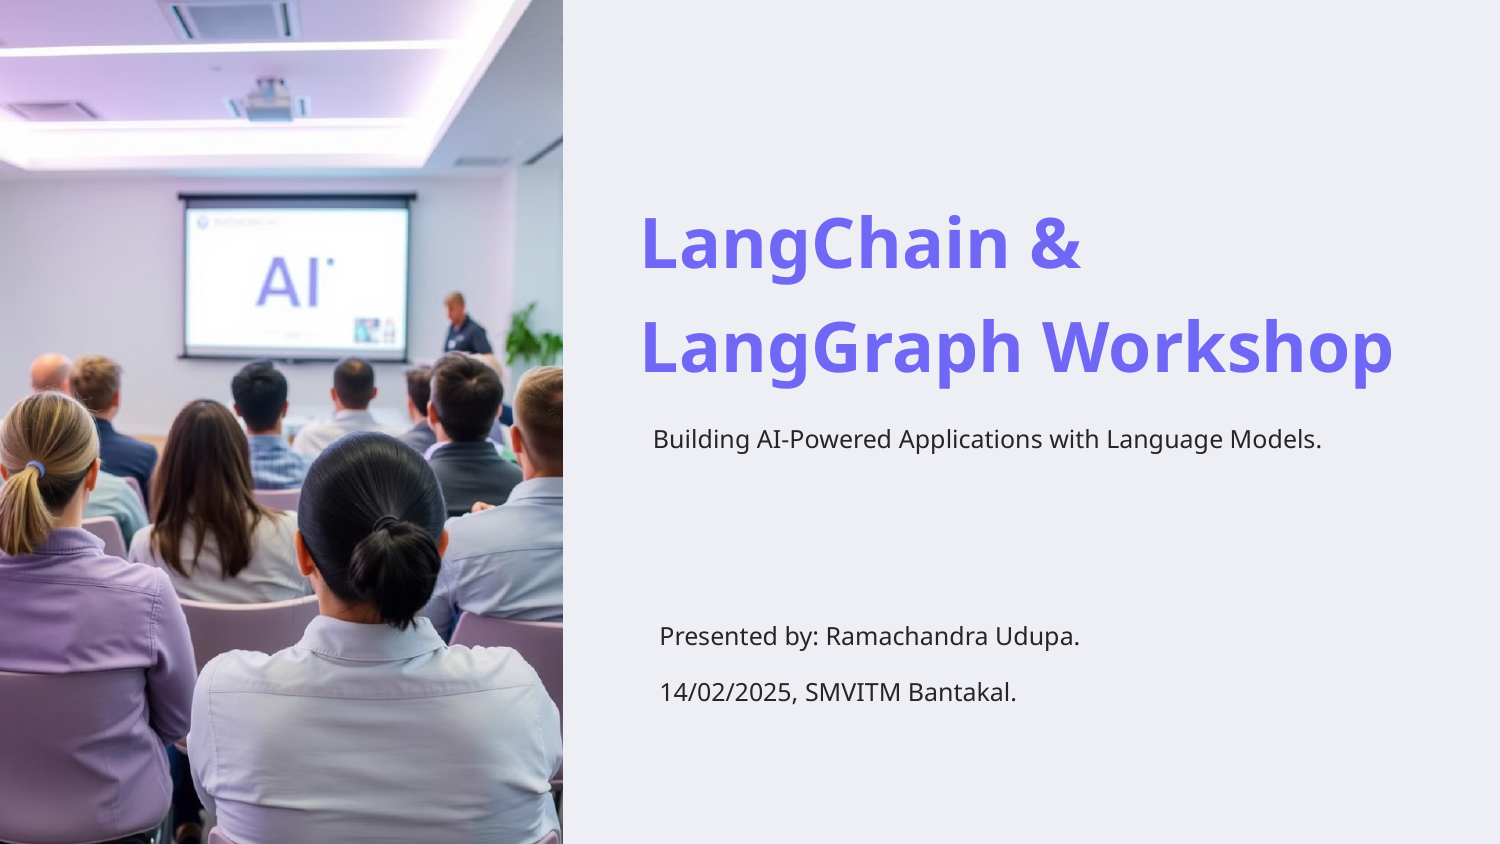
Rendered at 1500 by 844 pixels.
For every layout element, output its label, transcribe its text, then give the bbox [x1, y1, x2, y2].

text_box Presented by: Ramachandra Udupa. [659, 602, 1436, 660]
text_box 14/02/2025, SMVITM Bantakal. [659, 659, 1373, 717]
text_box Building AI-Powered Applications with Language Models. [637, 391, 1394, 469]
text_box LangChain & LangGraph Workshop [640, 177, 1456, 285]
picture [0, 0, 563, 844]
